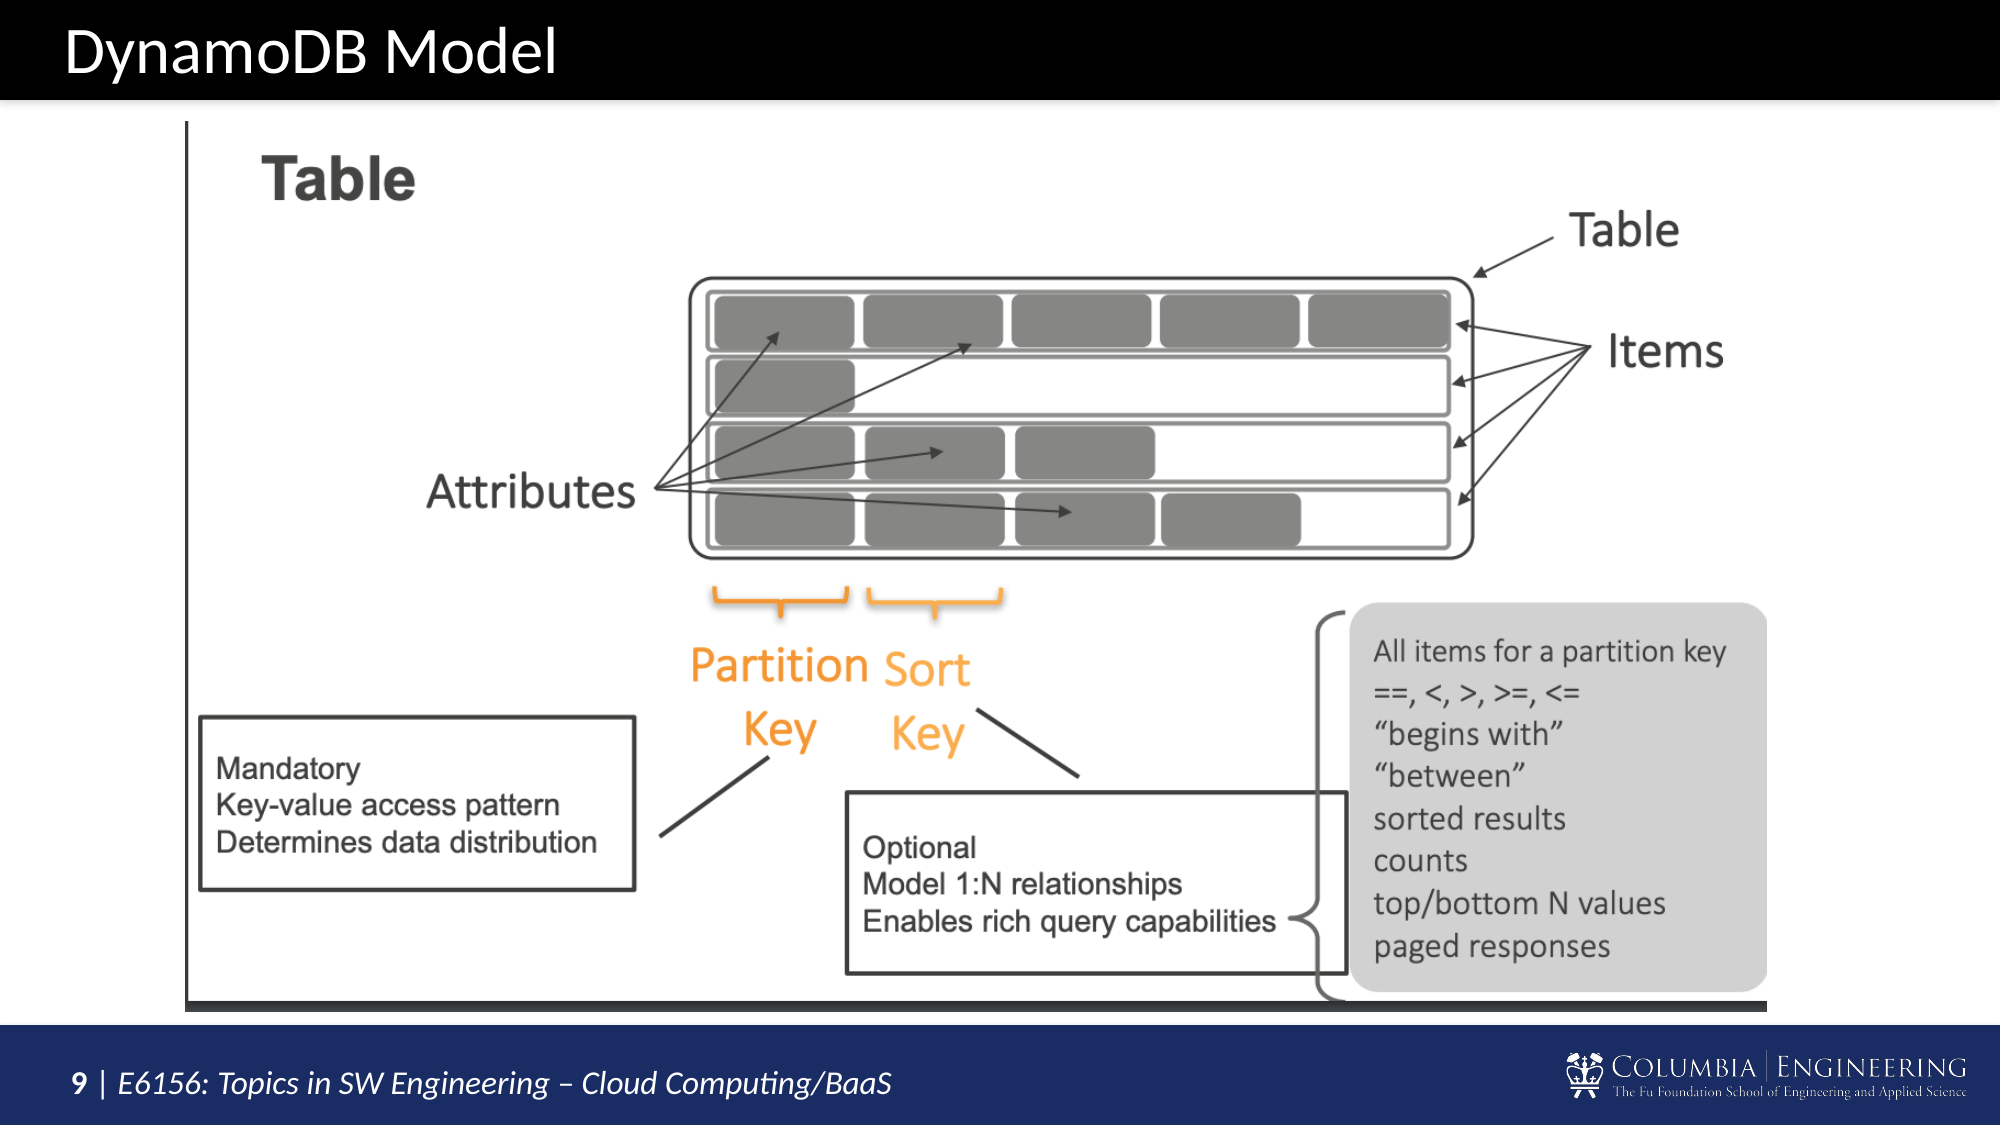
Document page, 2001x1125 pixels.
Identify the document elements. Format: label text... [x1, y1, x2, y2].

text_box [0, 1025, 2000, 1125]
text_box DynamoDB Model [49, 0, 1540, 95]
picture [1566, 1050, 1967, 1100]
text_box [0, 0, 2000, 100]
text_box 9 | E6156: Topics in SW Engineering – Cloud Computing/BaaS [55, 1027, 1540, 1109]
picture [185, 121, 1767, 1012]
